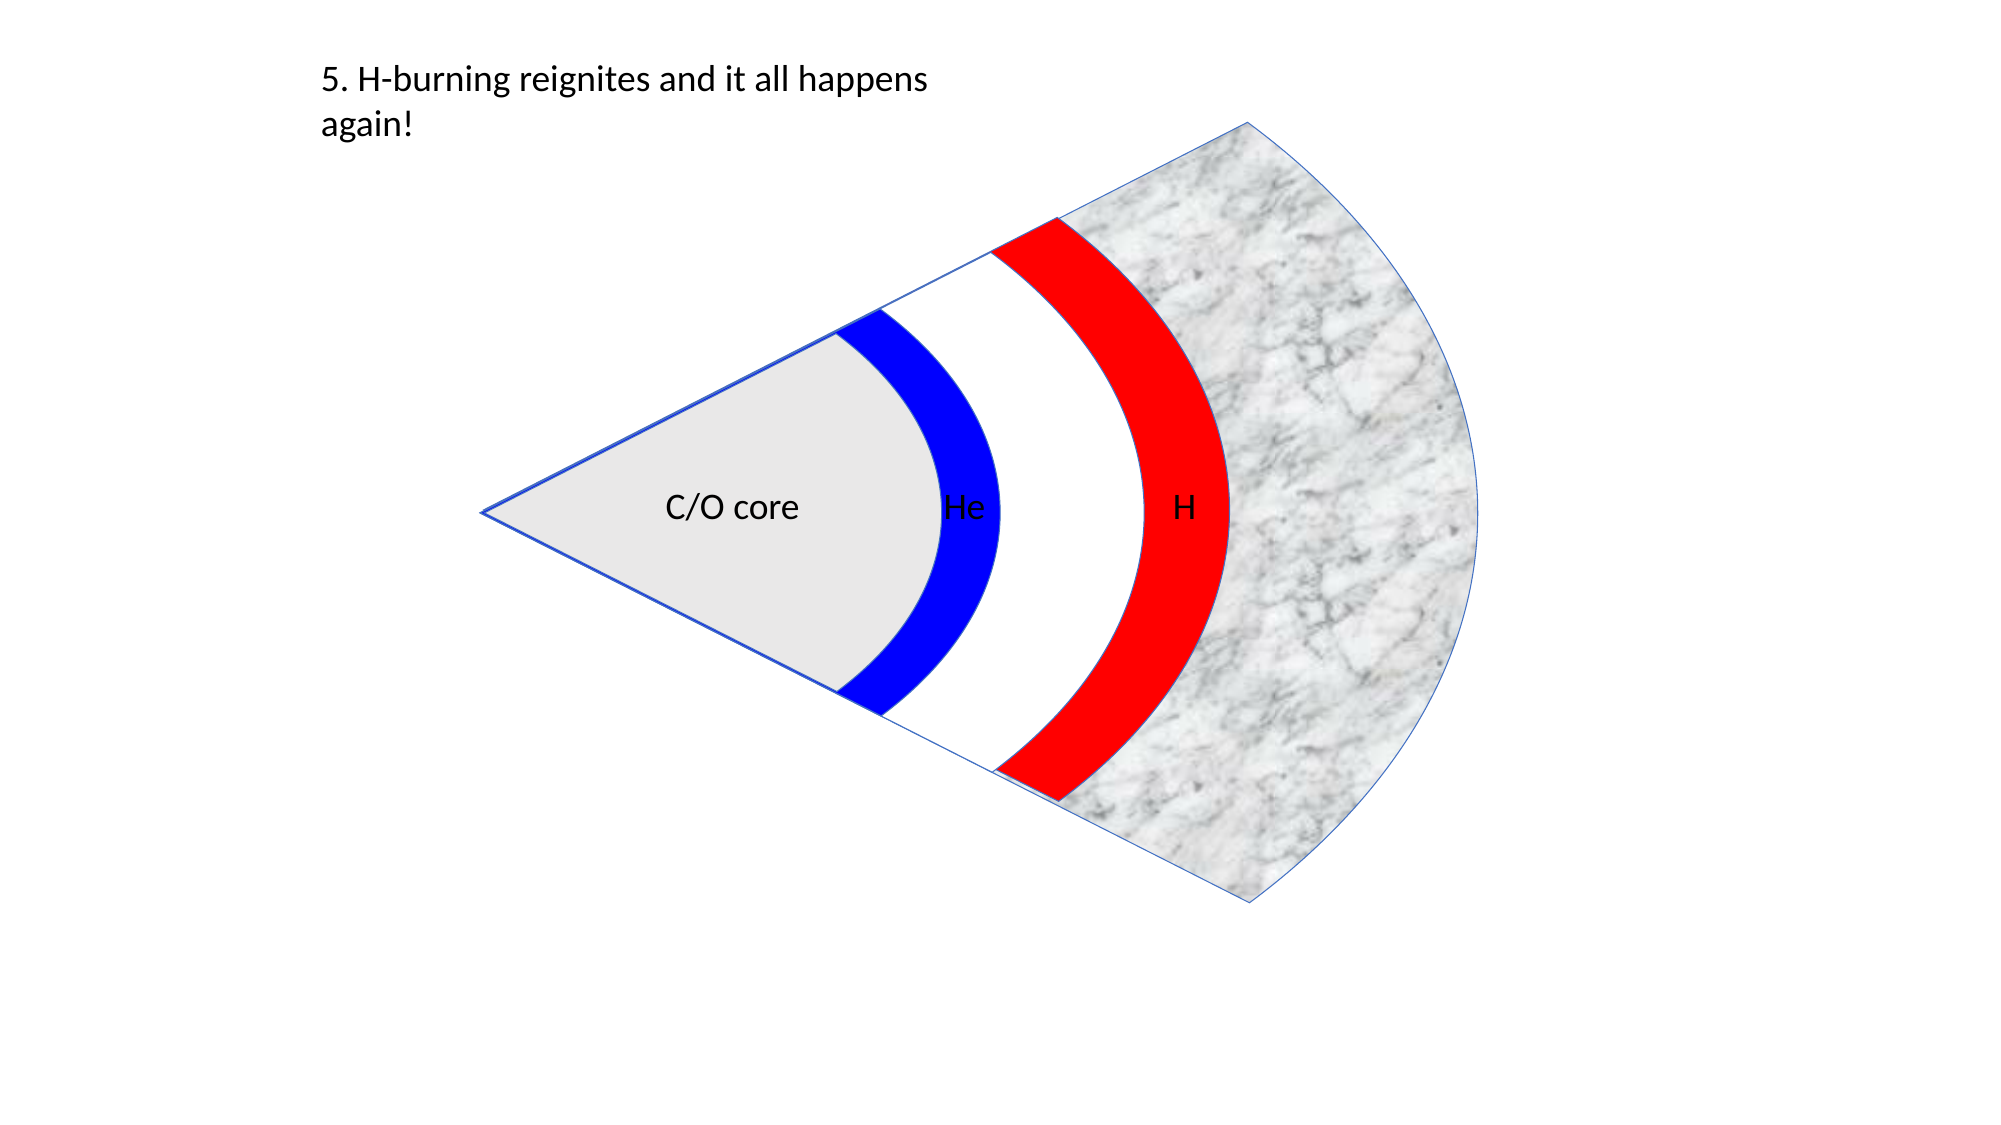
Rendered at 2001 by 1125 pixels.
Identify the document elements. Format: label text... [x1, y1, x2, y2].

text_box H [1158, 474, 1199, 535]
text_box [482, 216, 1231, 802]
text_box [483, 332, 941, 693]
text_box He [928, 474, 1015, 535]
text_box [880, 251, 1145, 773]
text_box C/O core [650, 474, 834, 535]
text_box [479, 308, 1000, 717]
text_box 5. H-burning reignites and it all happens again! [306, 46, 1028, 151]
text_box [992, 121, 1479, 904]
